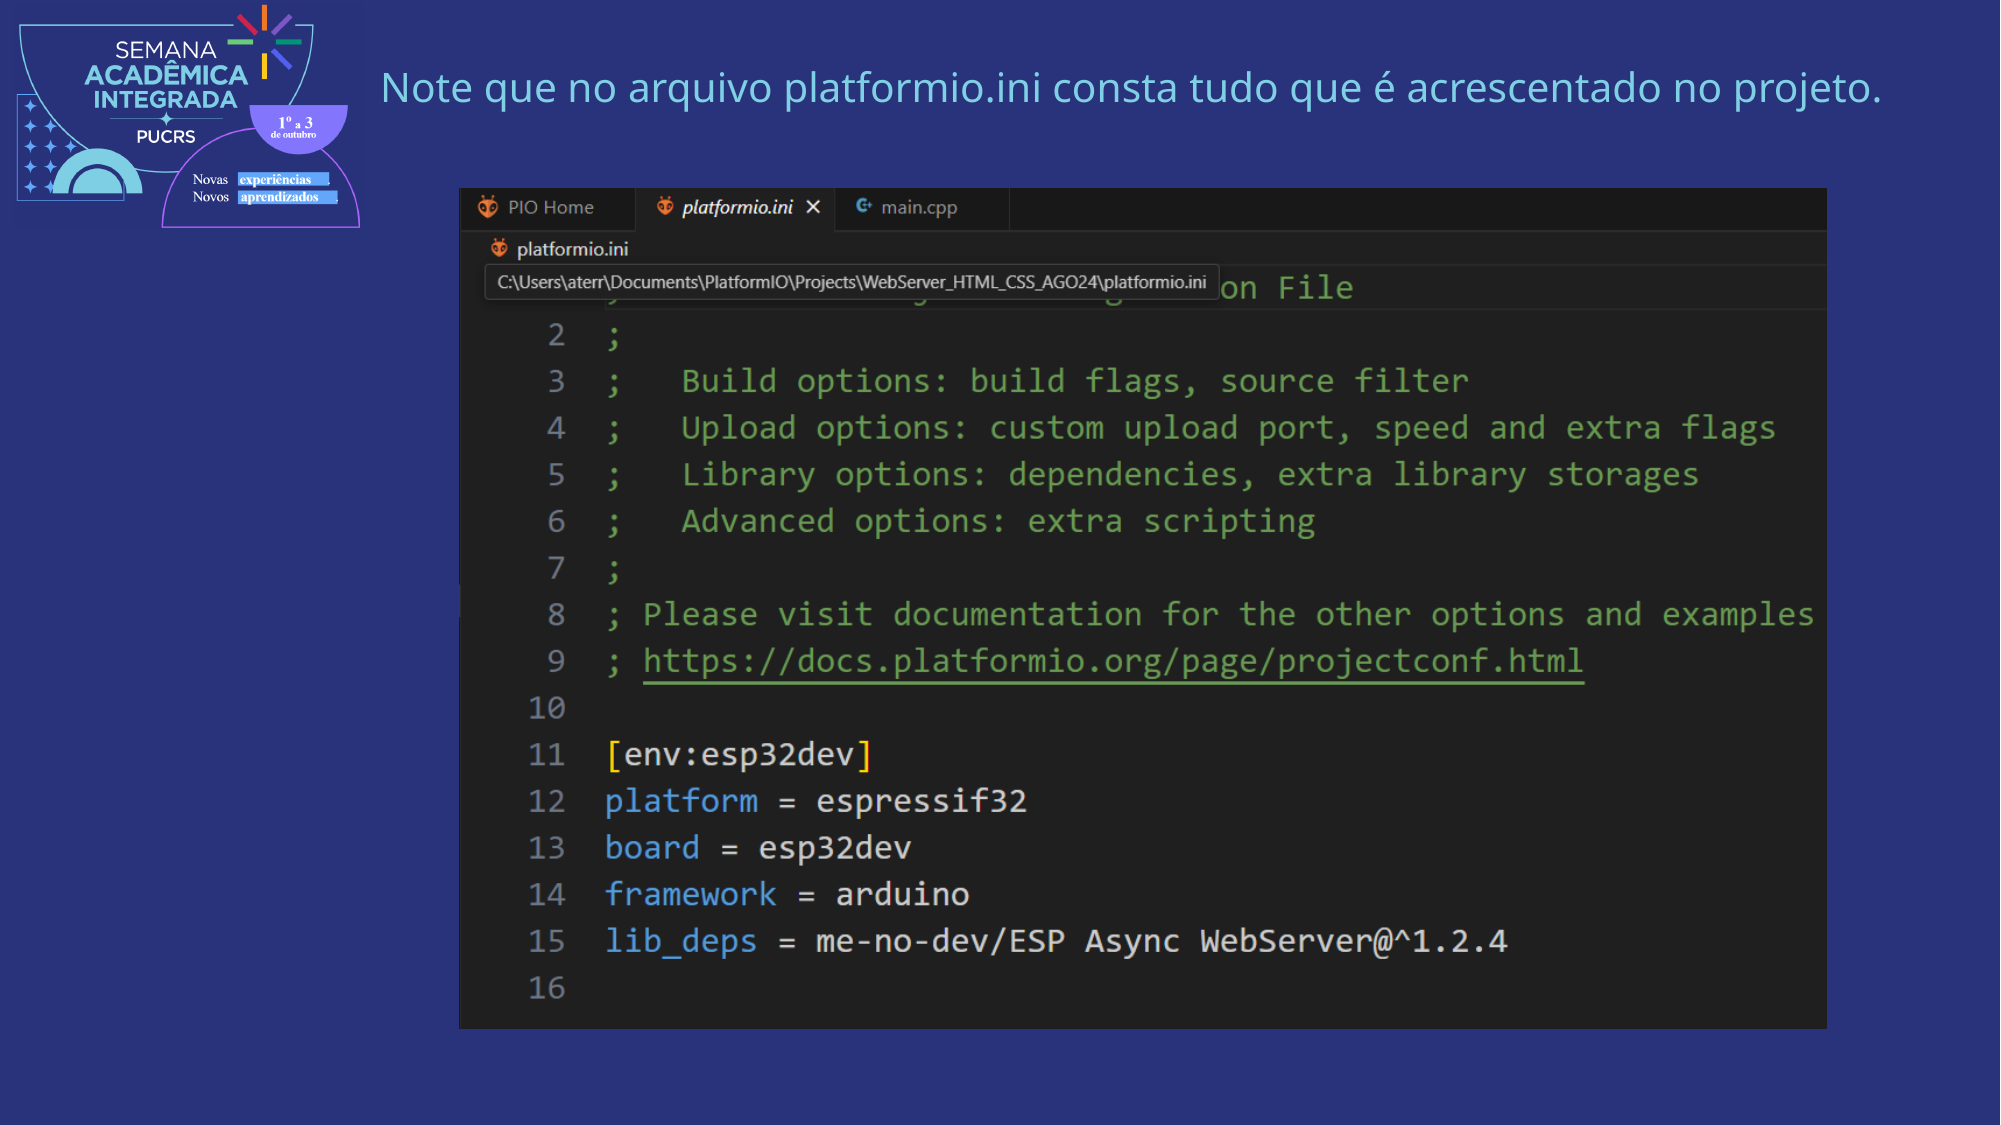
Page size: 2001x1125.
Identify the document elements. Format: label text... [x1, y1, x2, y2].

picture [14, 3, 363, 230]
title Note que no arquivo platformio.ini consta tudo que é acrescentado no projeto. [358, 44, 1906, 135]
picture [459, 188, 1828, 1029]
